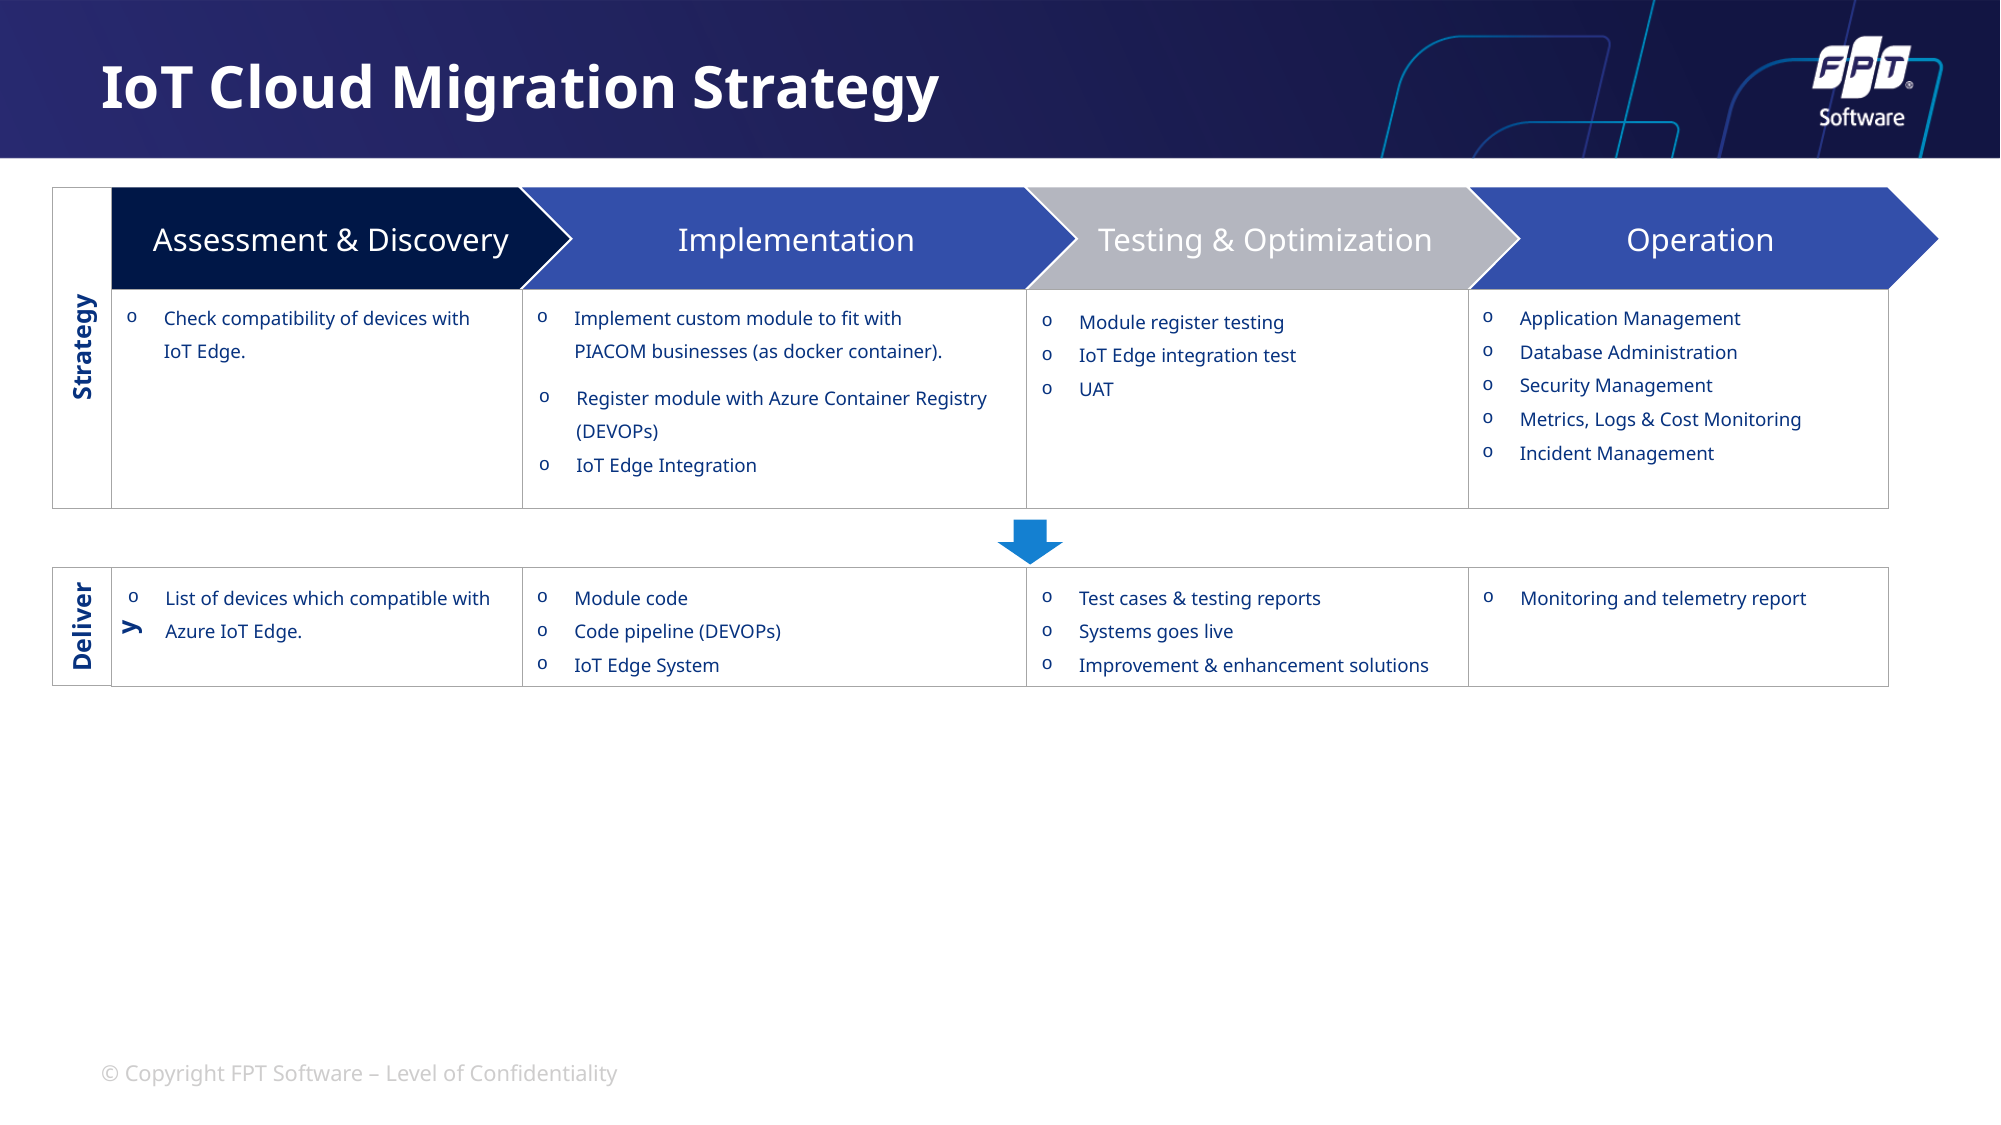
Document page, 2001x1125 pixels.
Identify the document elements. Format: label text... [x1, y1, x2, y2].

title IoT Cloud Migration Strategy [86, 31, 1812, 148]
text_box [43, 186, 1941, 688]
picture [1649, 0, 2000, 159]
picture [0, 0, 1672, 159]
